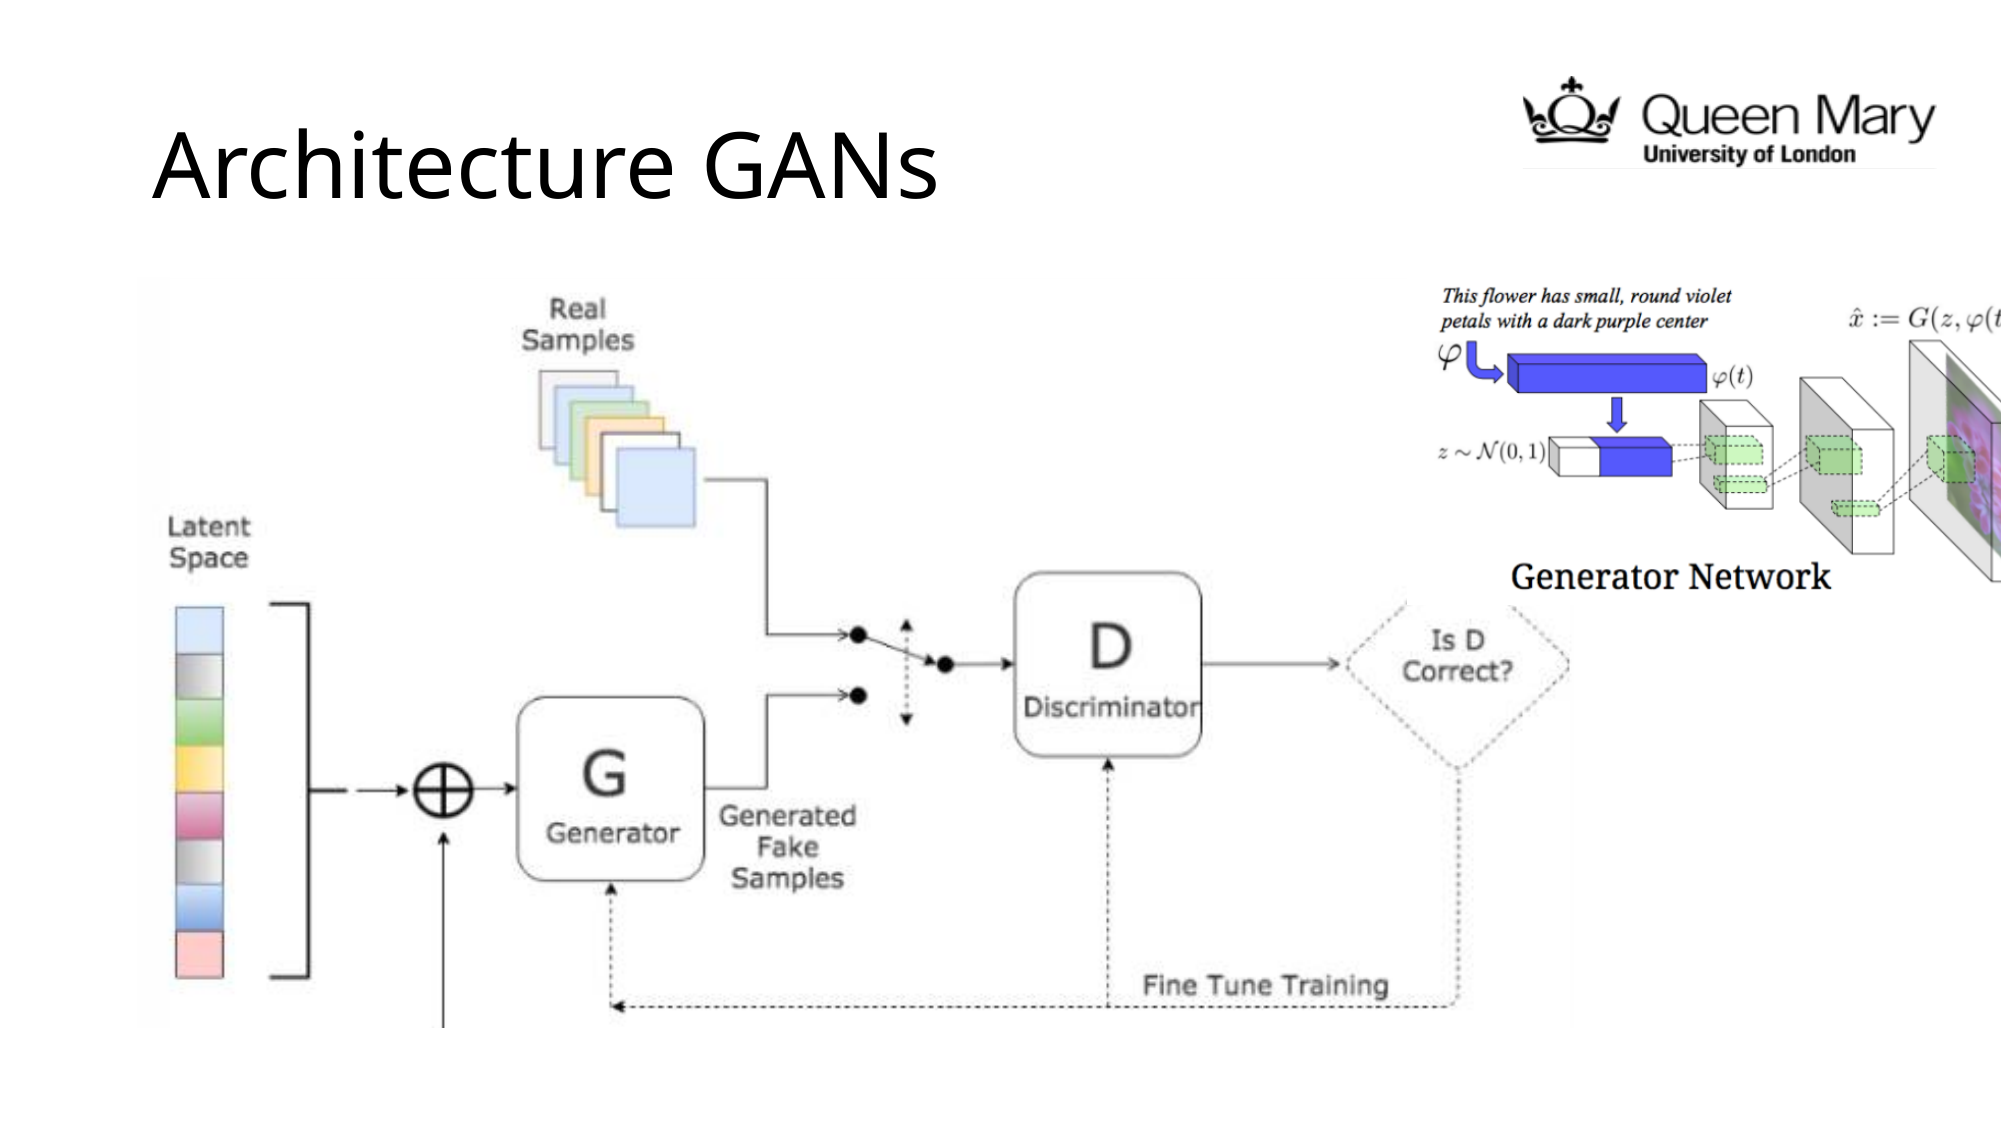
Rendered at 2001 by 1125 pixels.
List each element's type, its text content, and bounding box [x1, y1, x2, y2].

picture [1522, 75, 1937, 169]
title Architecture GANs [137, 59, 1863, 277]
picture [1406, 220, 2001, 605]
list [137, 277, 1574, 1028]
